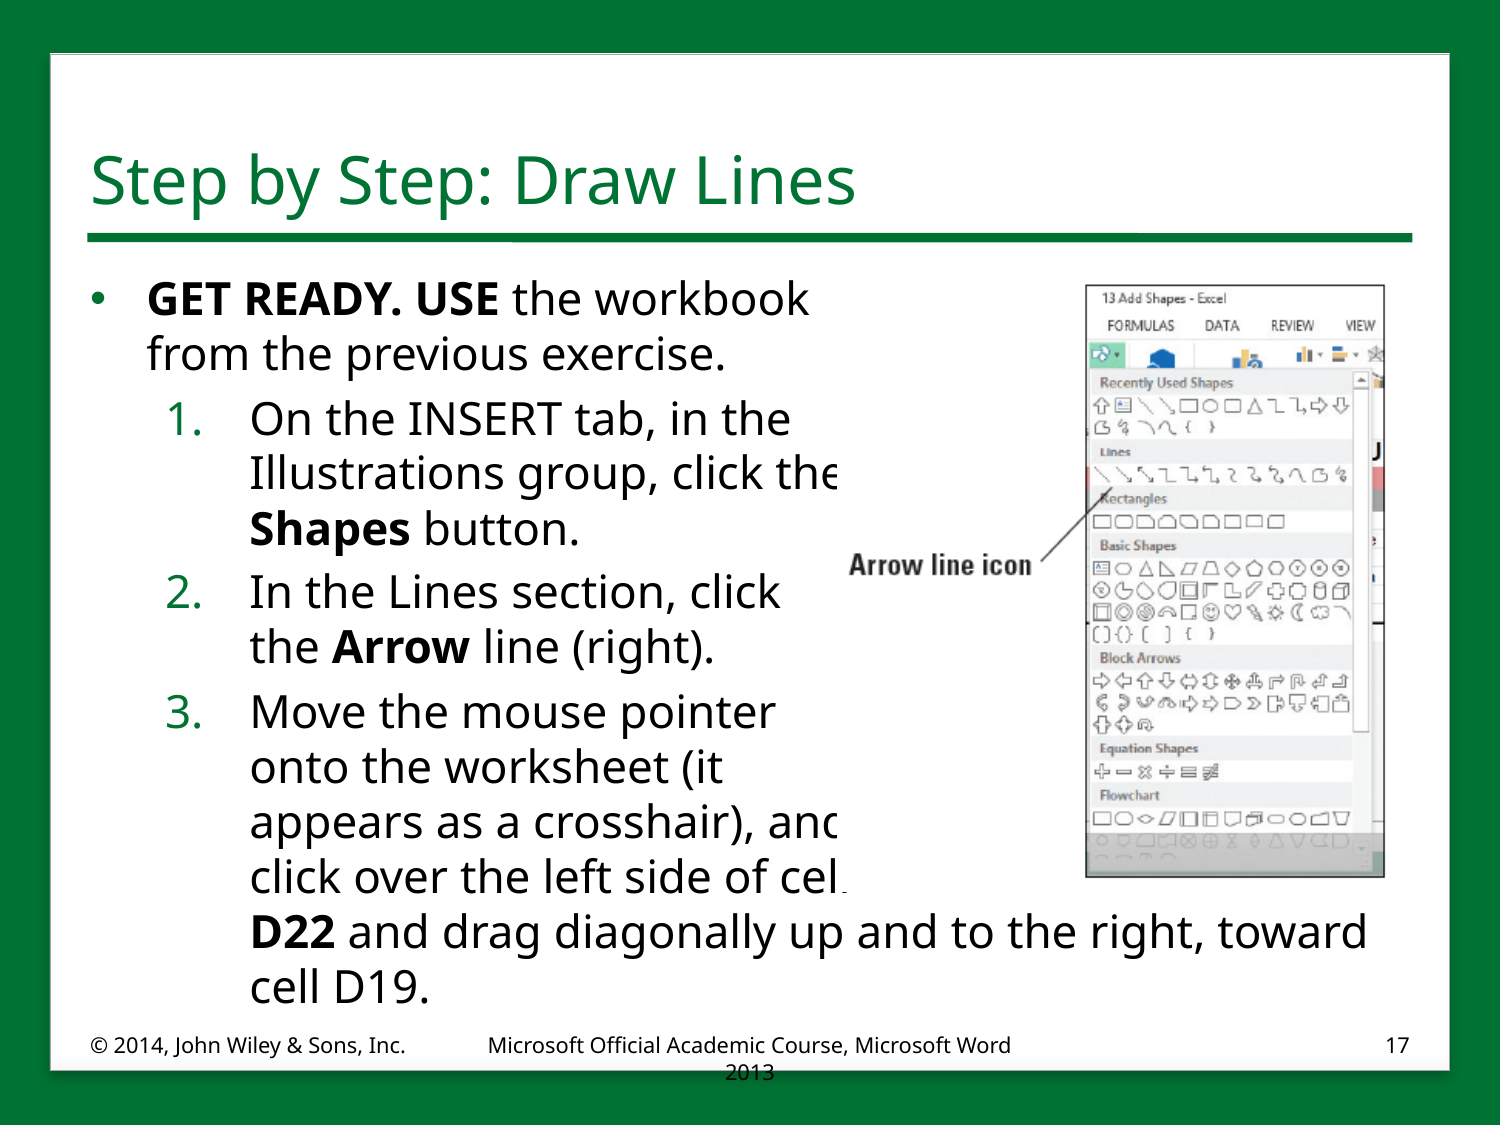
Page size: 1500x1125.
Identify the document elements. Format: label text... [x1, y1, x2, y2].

list GET READY. USE the workbook from the previous exercise. On the INSERT tab, in the Illustrations group, click the Shapes button. In the Lines section, click the Arrow line (right). Move the mouse pointer onto the worksheet (it appears as a crosshair), and click over the left side of cell D22 and drag diagonally up and to the right, toward cell D19. [75, 262, 1425, 1063]
picture [837, 274, 1399, 892]
footer Microsoft Official Academic Course, Microsoft Word 2013 [449, 1024, 1051, 1103]
title Step by Step: Draw Lines [74, 74, 1426, 226]
slide_number © 2014, John Wiley & Sons, Inc. [74, 1024, 426, 1103]
slide_number 17 [1074, 1024, 1426, 1103]
